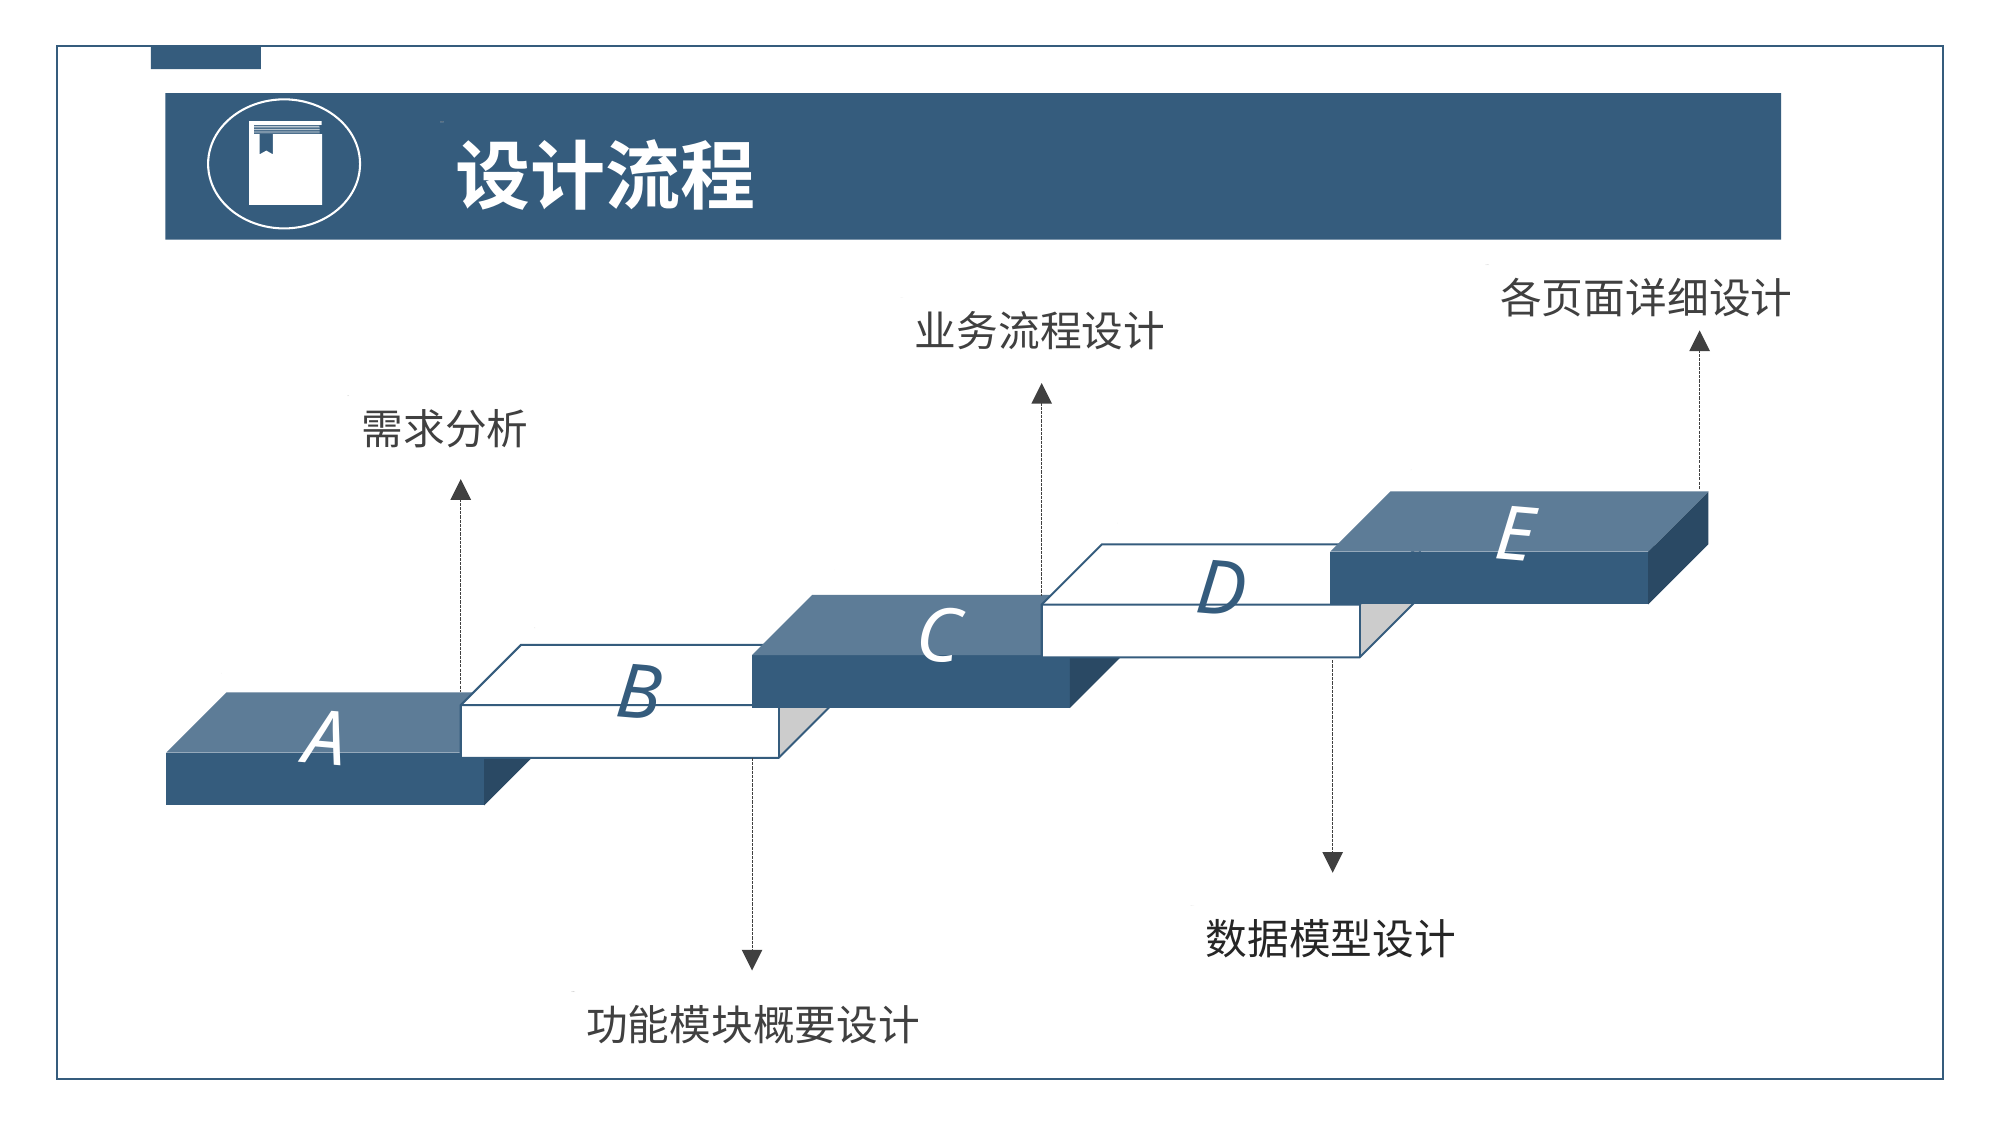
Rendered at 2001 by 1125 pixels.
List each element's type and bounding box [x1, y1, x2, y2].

text_box [166, 264, 1853, 1057]
text_box [165, 93, 1782, 240]
